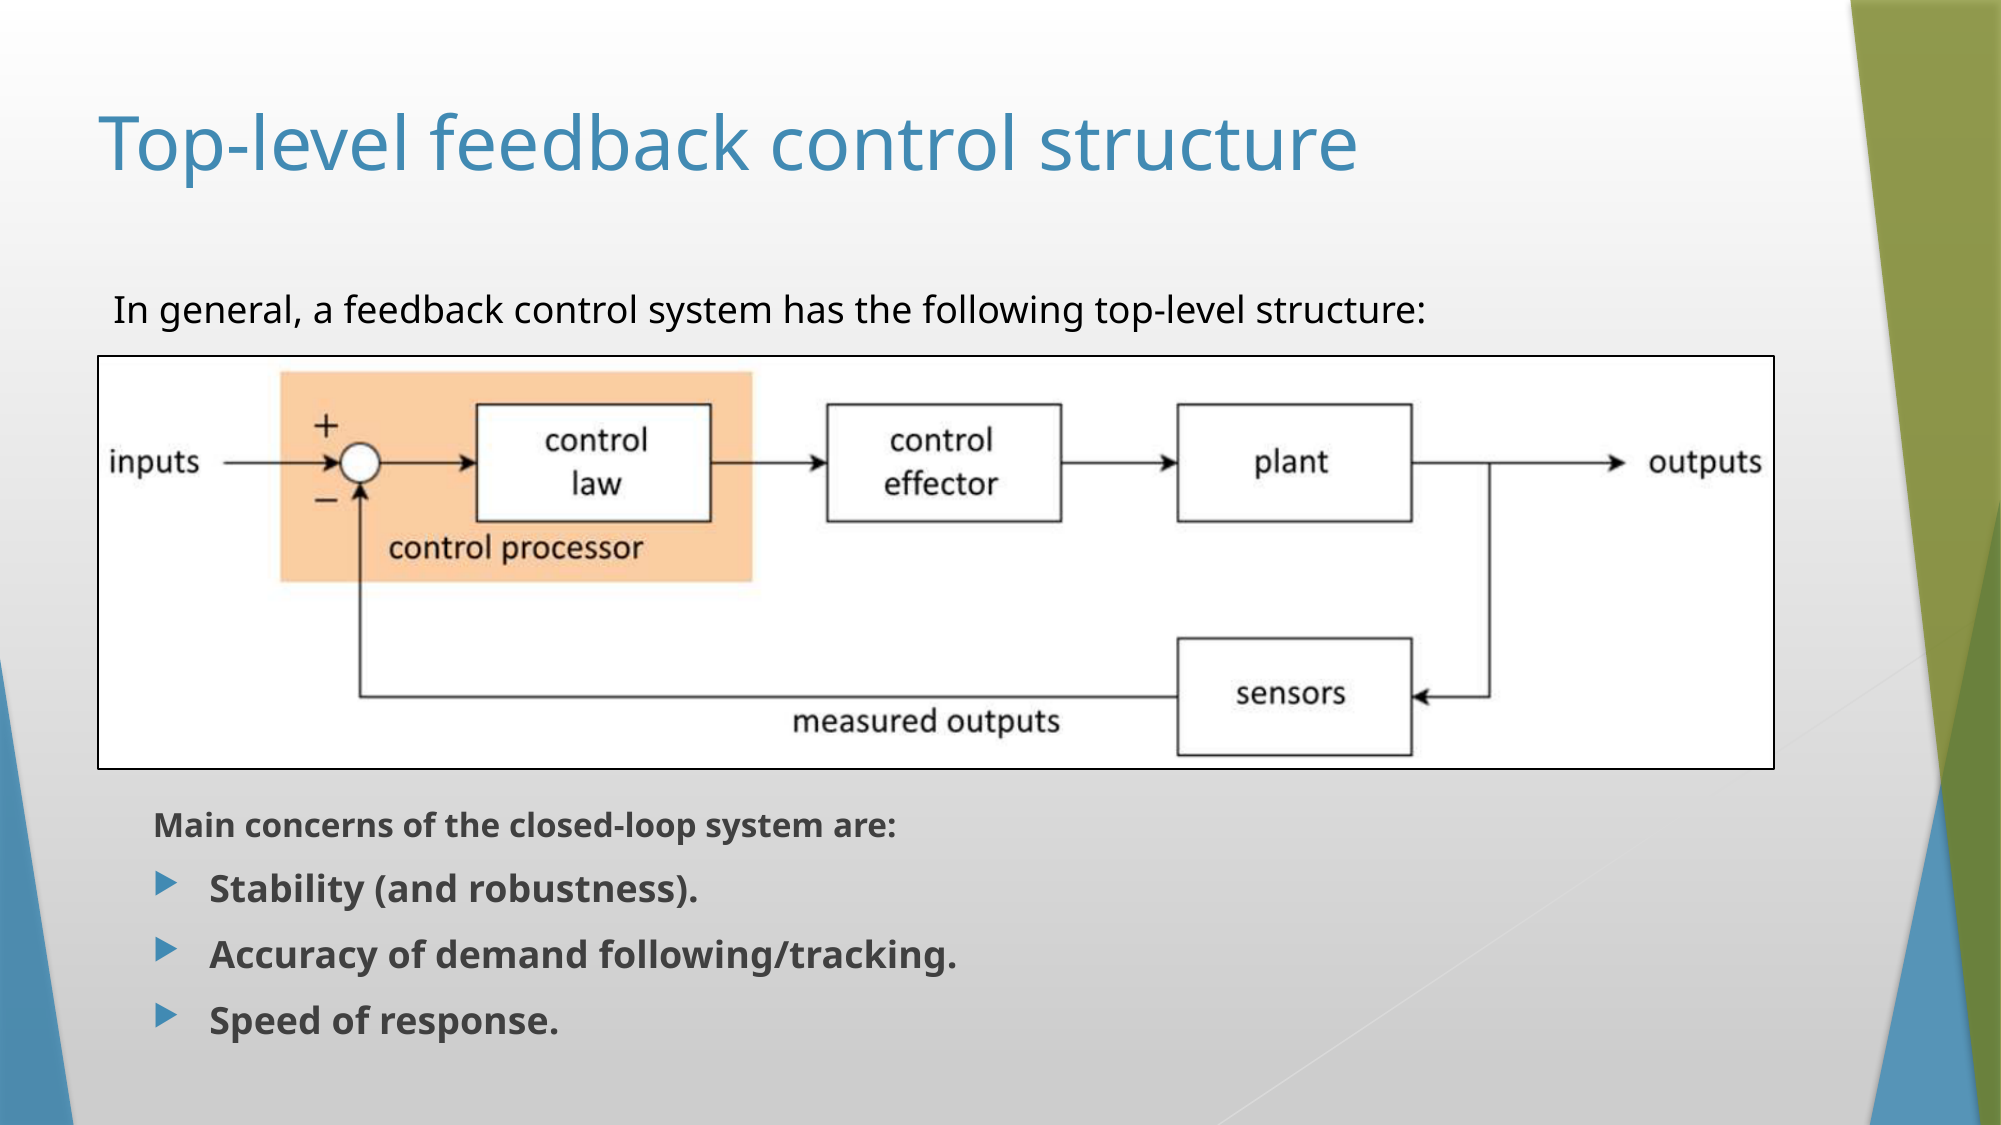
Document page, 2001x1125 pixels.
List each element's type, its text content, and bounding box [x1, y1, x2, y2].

text_box In general, a feedback control system has the following top-level structure: [98, 278, 1713, 339]
text_box Main concerns of the closed-loop system are: Stability (and robustness). Accuracy of demand following/tracking. Speed of response. [138, 796, 1055, 1062]
picture [98, 356, 1774, 769]
text_box Top-level feedback control structure [83, 87, 1648, 194]
